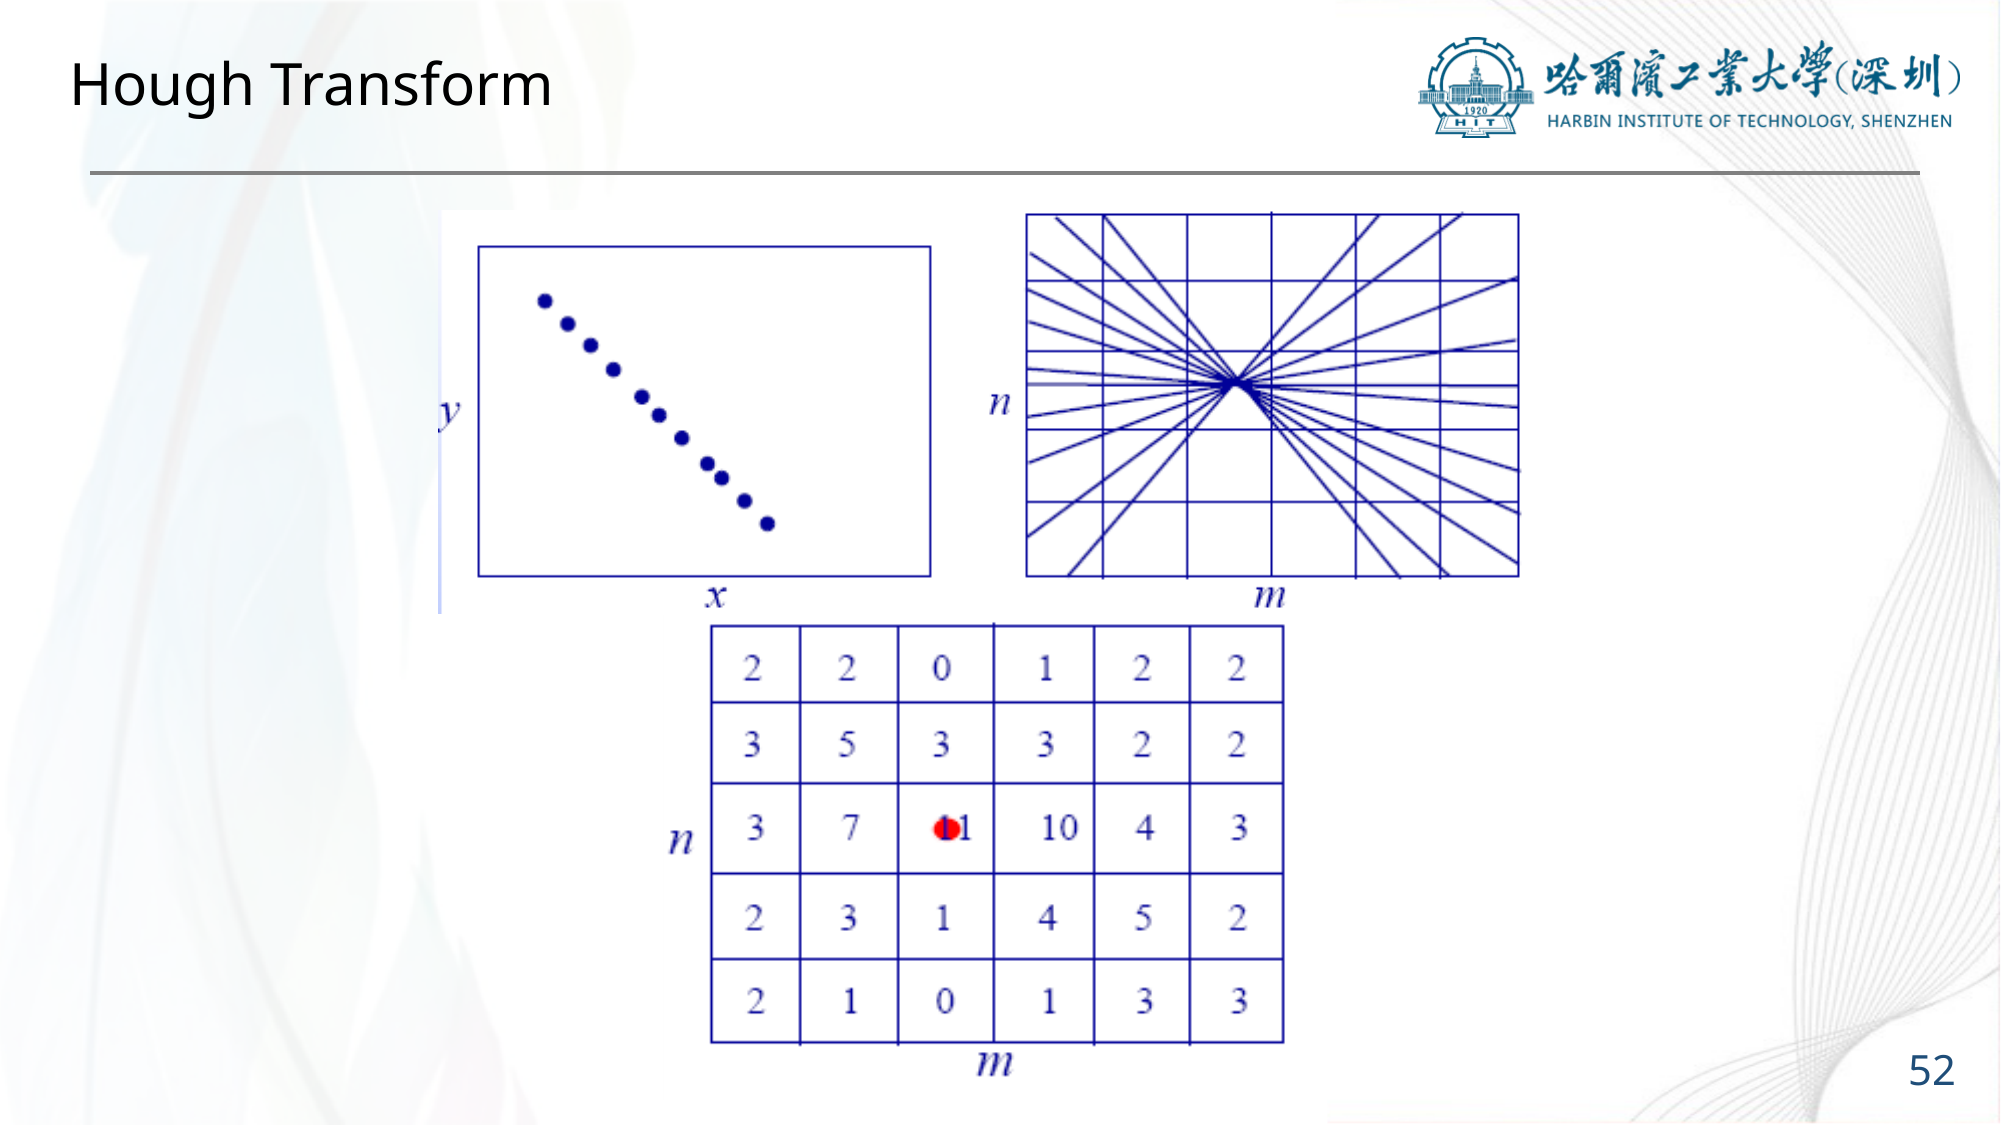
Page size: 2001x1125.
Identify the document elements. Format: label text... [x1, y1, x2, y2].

slide_number 52 [1521, 1042, 1972, 1103]
picture [0, 0, 2001, 1125]
title Hough Transform [54, 0, 1385, 174]
